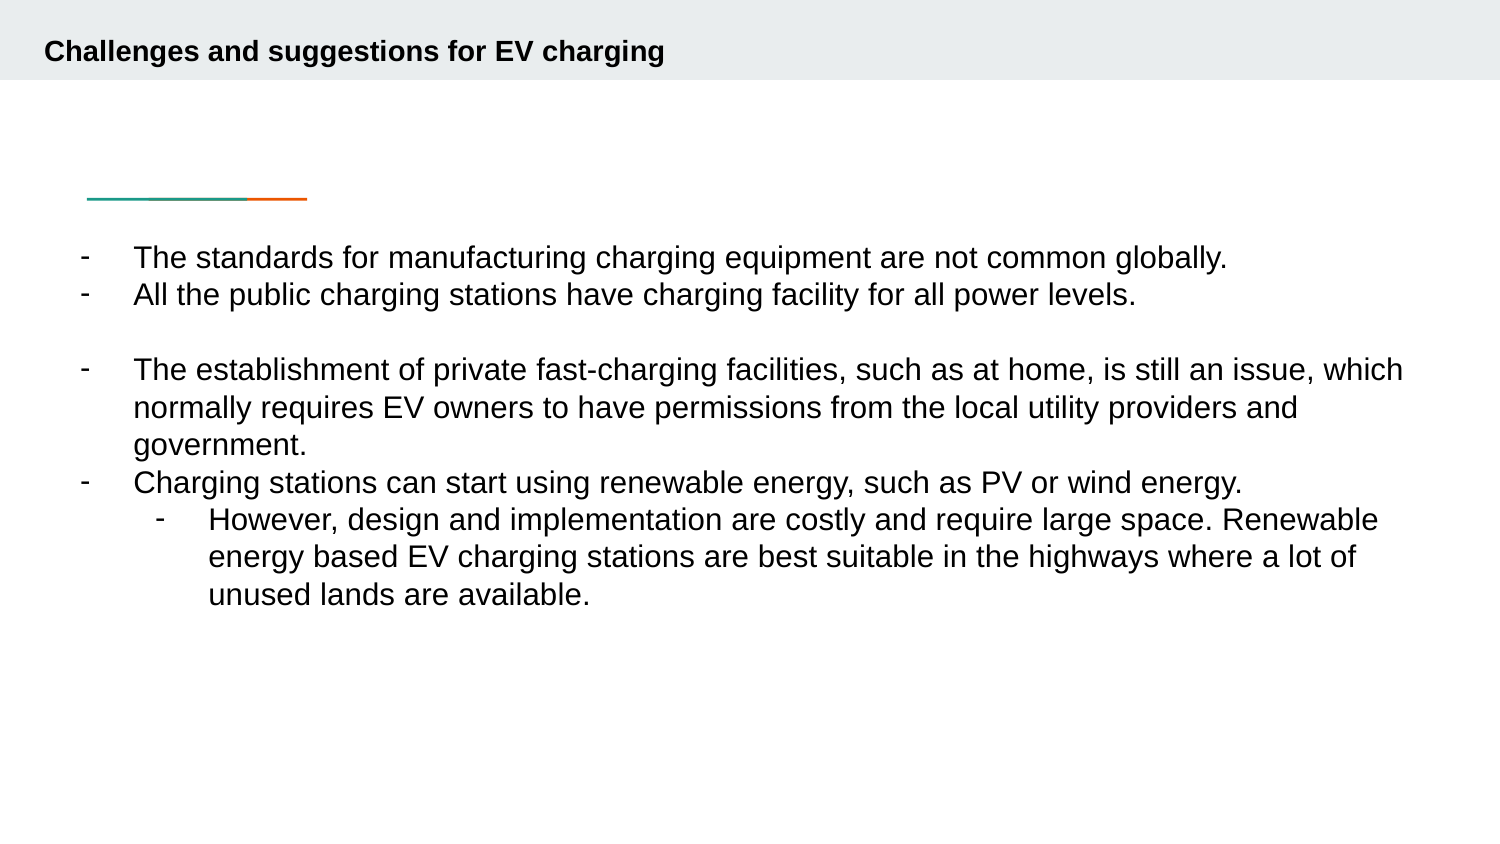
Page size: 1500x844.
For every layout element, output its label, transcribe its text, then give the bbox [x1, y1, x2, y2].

text_box Challenges and suggestions for EV charging [29, 17, 1068, 83]
text_box The standards for manufacturing charging equipment are not common globally. All the public charging stations have charging facility for all power levels. The establishment of private fast-charging facilities, such as at home, is still an issue, which normally requires EV owners to have permissions from the local utility providers and government. Charging stations can start using renewable energy, such as PV or wind energy. However, design and implementation are costly and require large space. Renewable energy based EV charging stations are best suitable in the highways where a lot of unused lands are available. [43, 222, 1432, 844]
